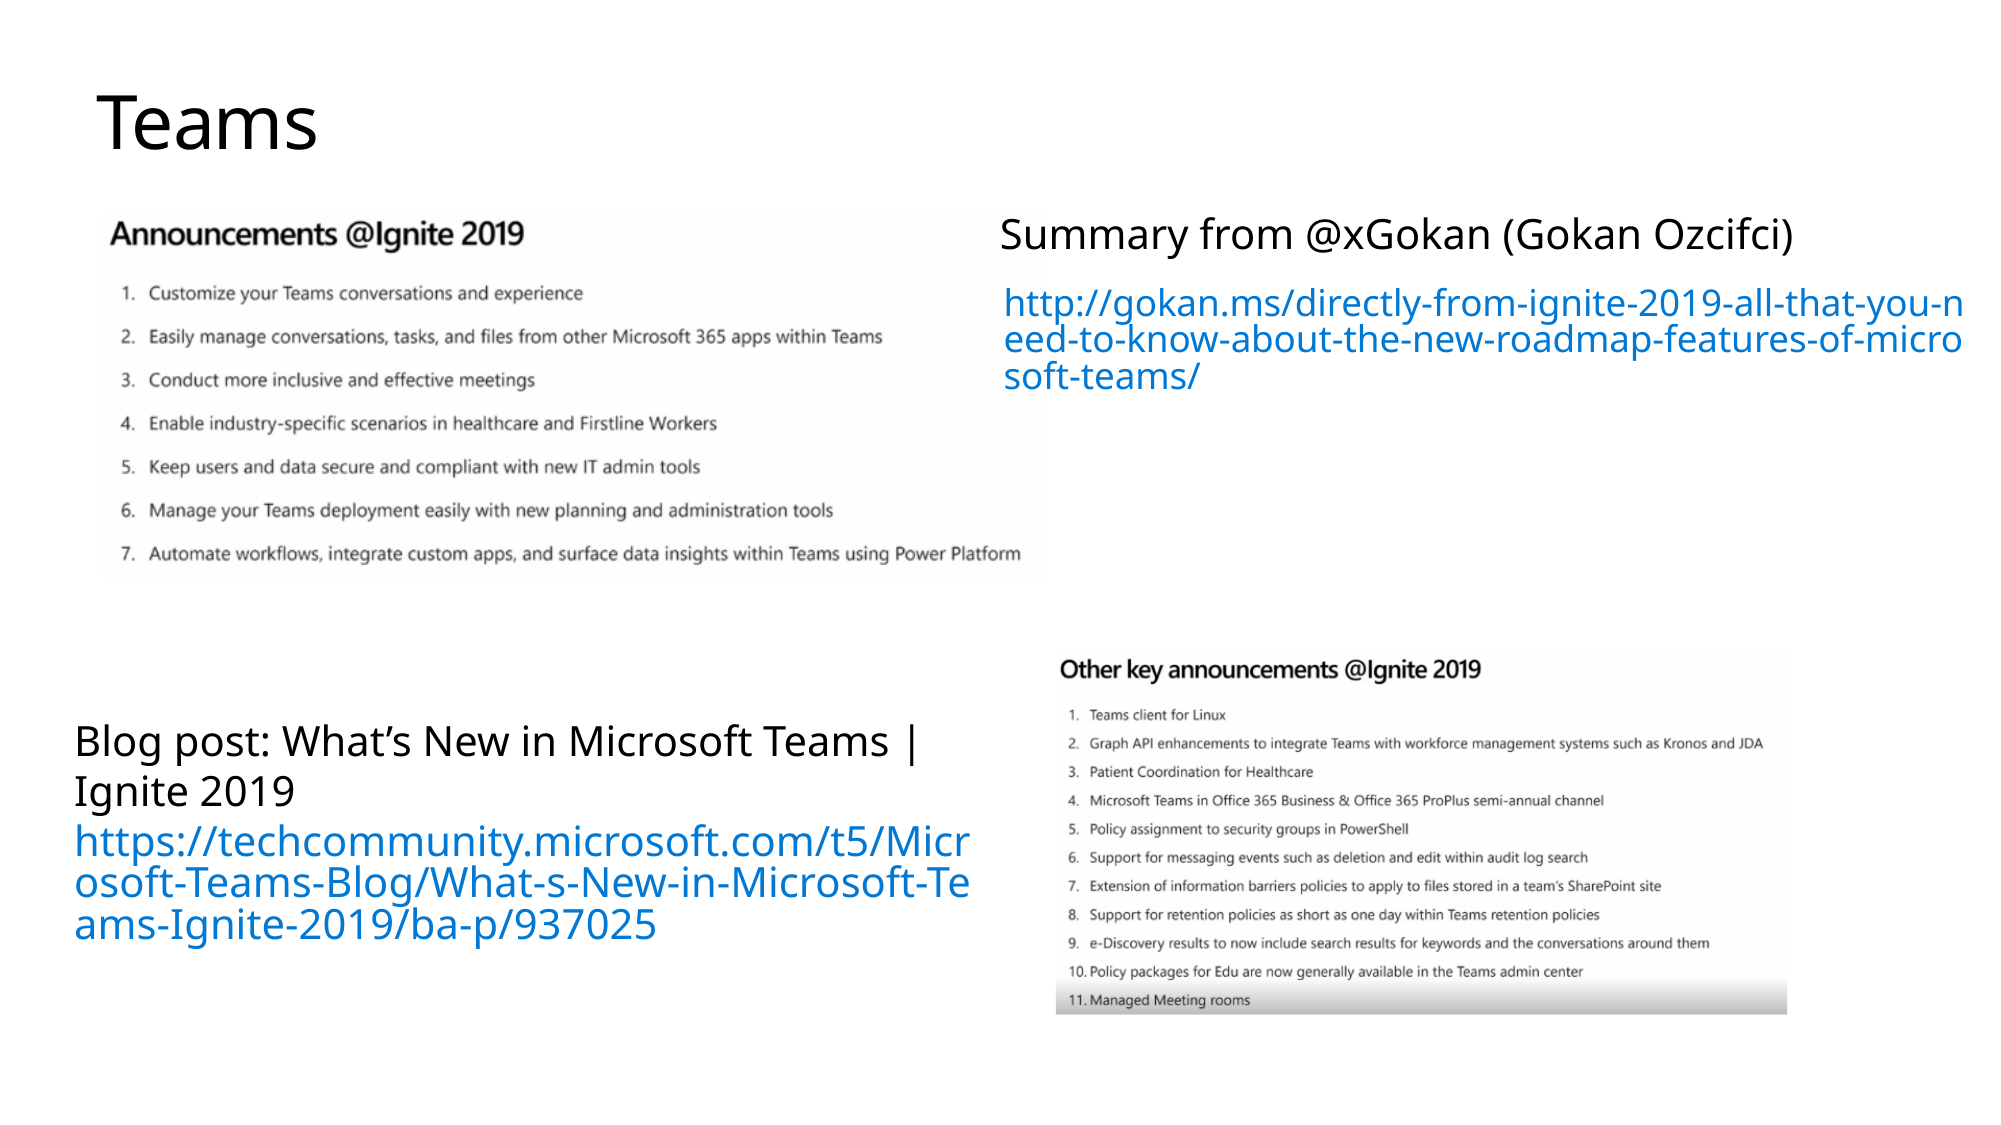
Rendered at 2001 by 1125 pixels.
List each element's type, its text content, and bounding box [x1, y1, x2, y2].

picture [96, 211, 1048, 588]
text_box Summary from @xGokan (Gokan Ozcifci) [999, 207, 1946, 258]
text_box http://gokan.ms/directly-from-ignite-2019-all-that-you-need-to-know-about-the-new-roadmap-features-of-microsoft-teams/ [1048, 271, 1989, 337]
text_box Blog post: What’s New in Microsoft Teams | Ignite 2019 https://techcommunity.microsoft.com/t5/Microsoft-Teams-Blog/What-s-New-in-Microsoft-Teams-Ignite-2019/ba-p/937025 [74, 714, 973, 872]
title Teams [96, 75, 1904, 166]
picture [1034, 640, 1808, 1024]
